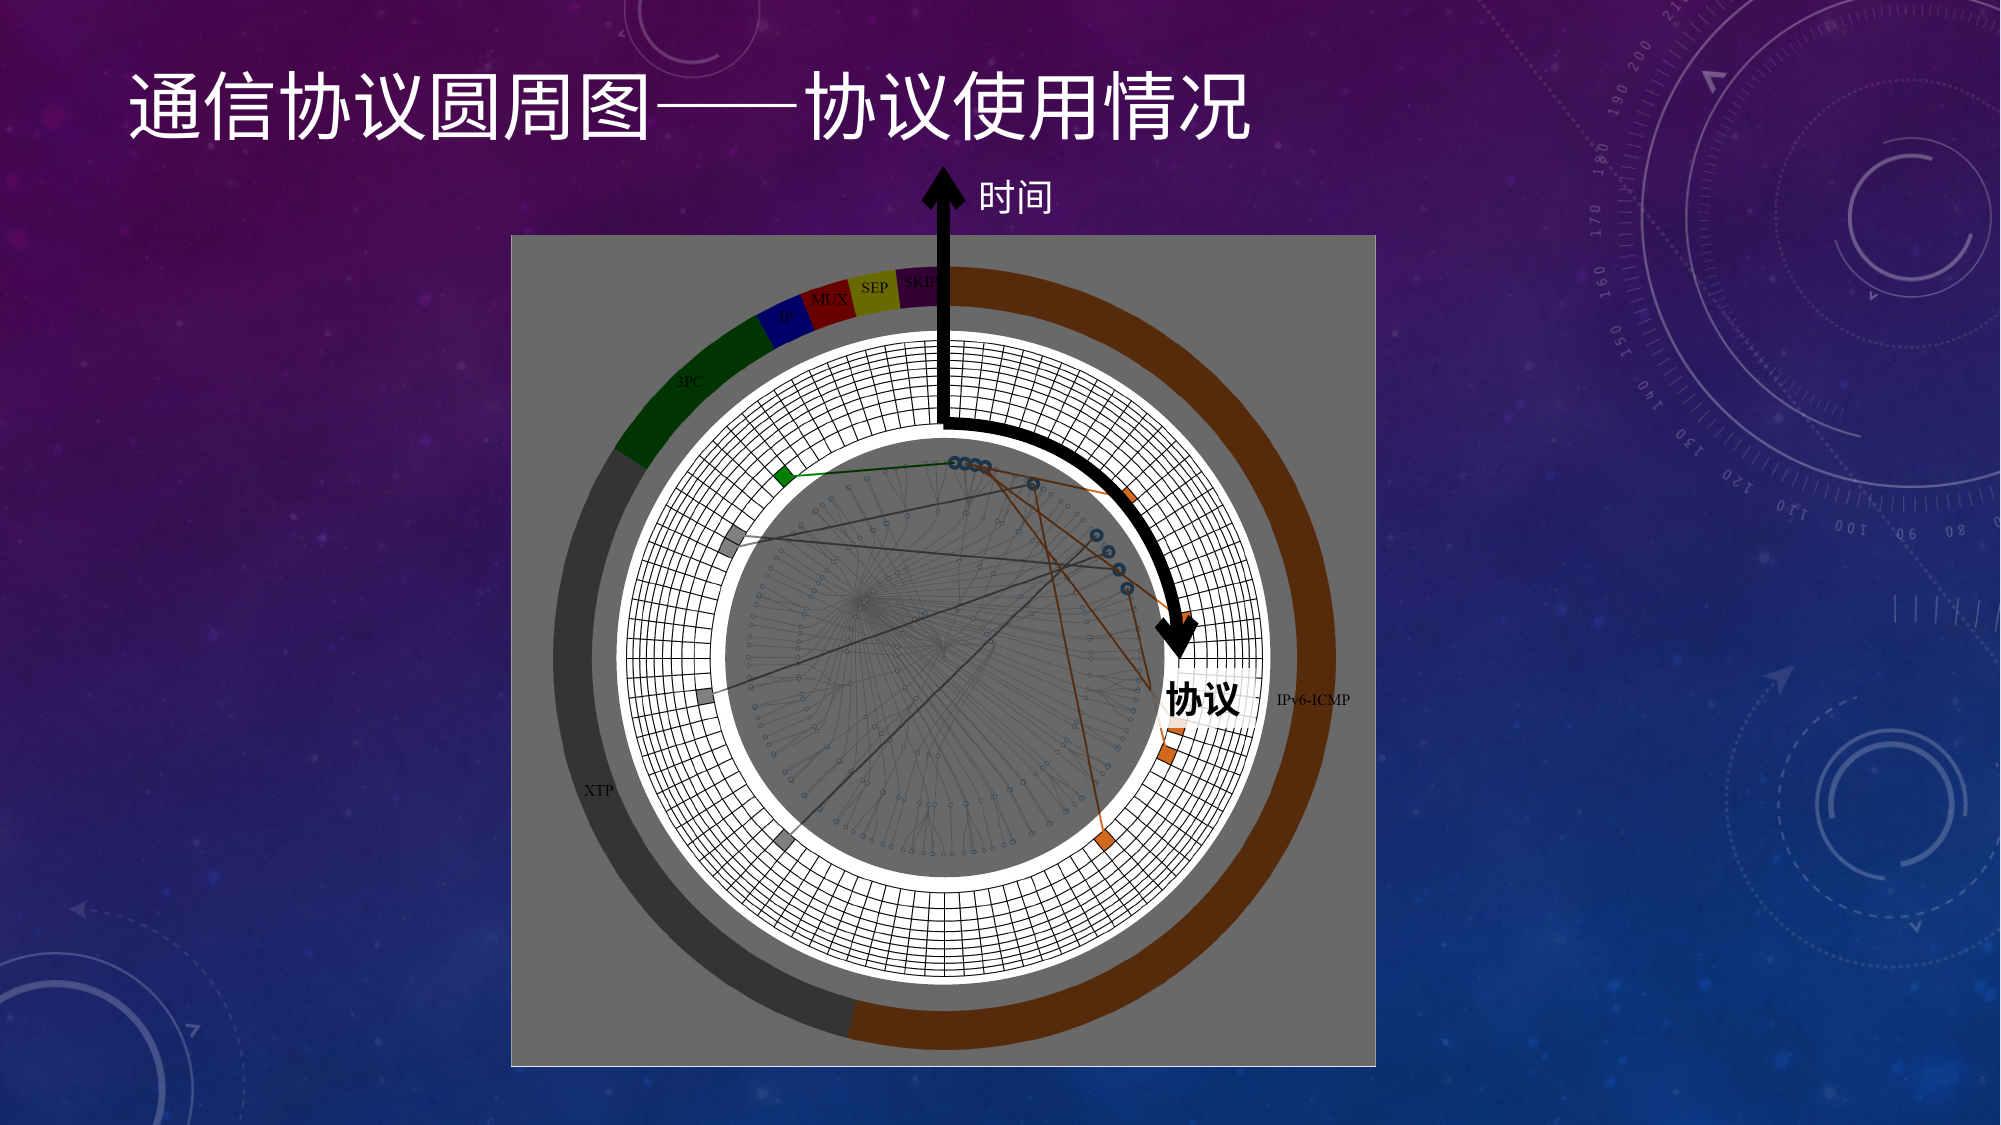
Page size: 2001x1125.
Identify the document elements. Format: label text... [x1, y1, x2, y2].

title 通信协议圆周图——协议使用情况 [112, 24, 1775, 186]
text_box 时间 [963, 166, 1069, 226]
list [511, 234, 1376, 1067]
picture [0, 0, 2001, 1125]
